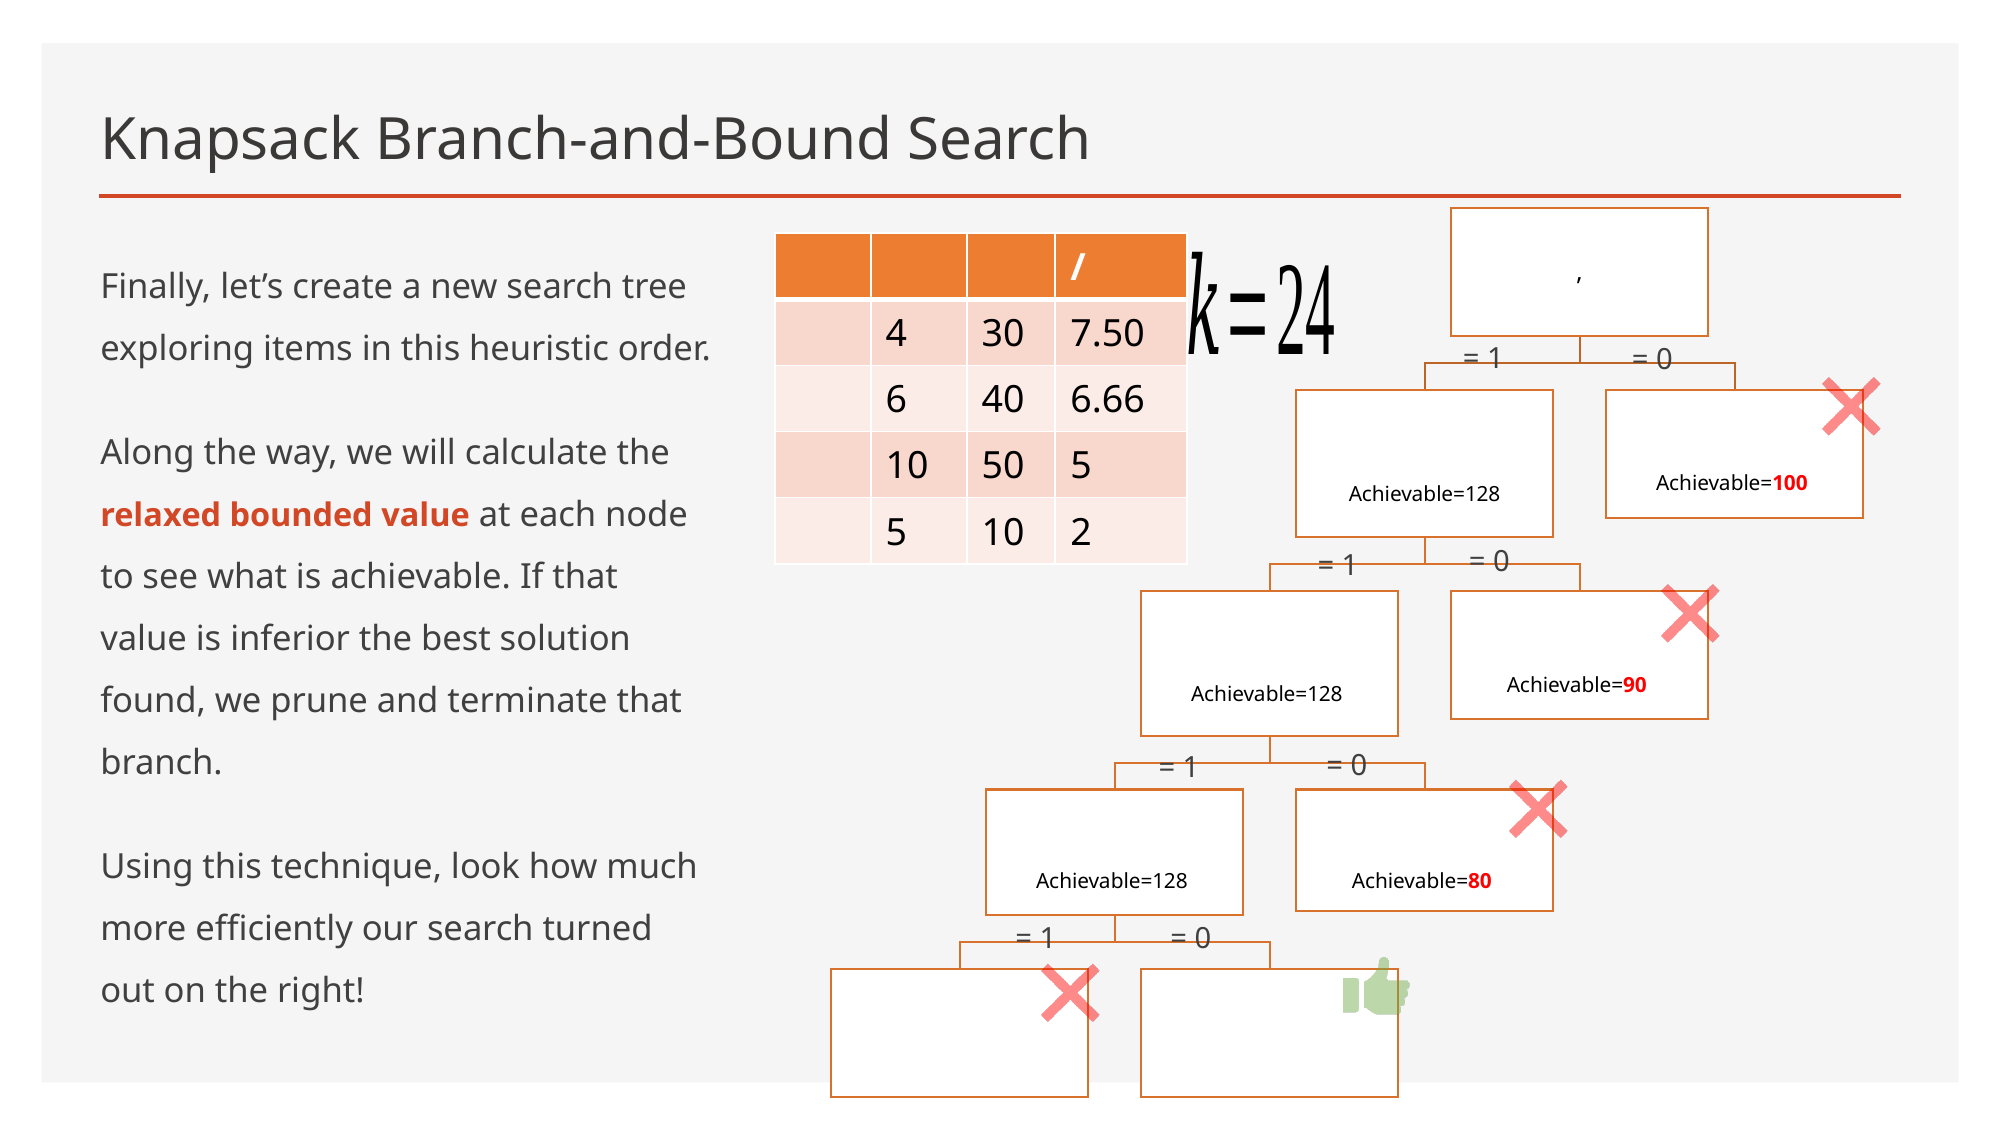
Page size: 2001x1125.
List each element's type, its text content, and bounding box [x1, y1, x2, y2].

list Finally, let’s create a new search tree exploring items in this heuristic order. Along the way, we will calculate the relaxed bounded value at each node to see what is achievable. If that value is inferior the best solution found, we prune and terminate that branch. Using this technique, look how much more efficiently our search turned out on the right! [85, 235, 728, 1052]
picture [1030, 952, 1110, 1032]
picture [1336, 946, 1416, 1025]
picture [1650, 573, 1730, 653]
picture [1498, 768, 1578, 848]
title Knapsack Branch-and-Bound Search [85, 73, 1214, 179]
picture [1811, 366, 1891, 446]
